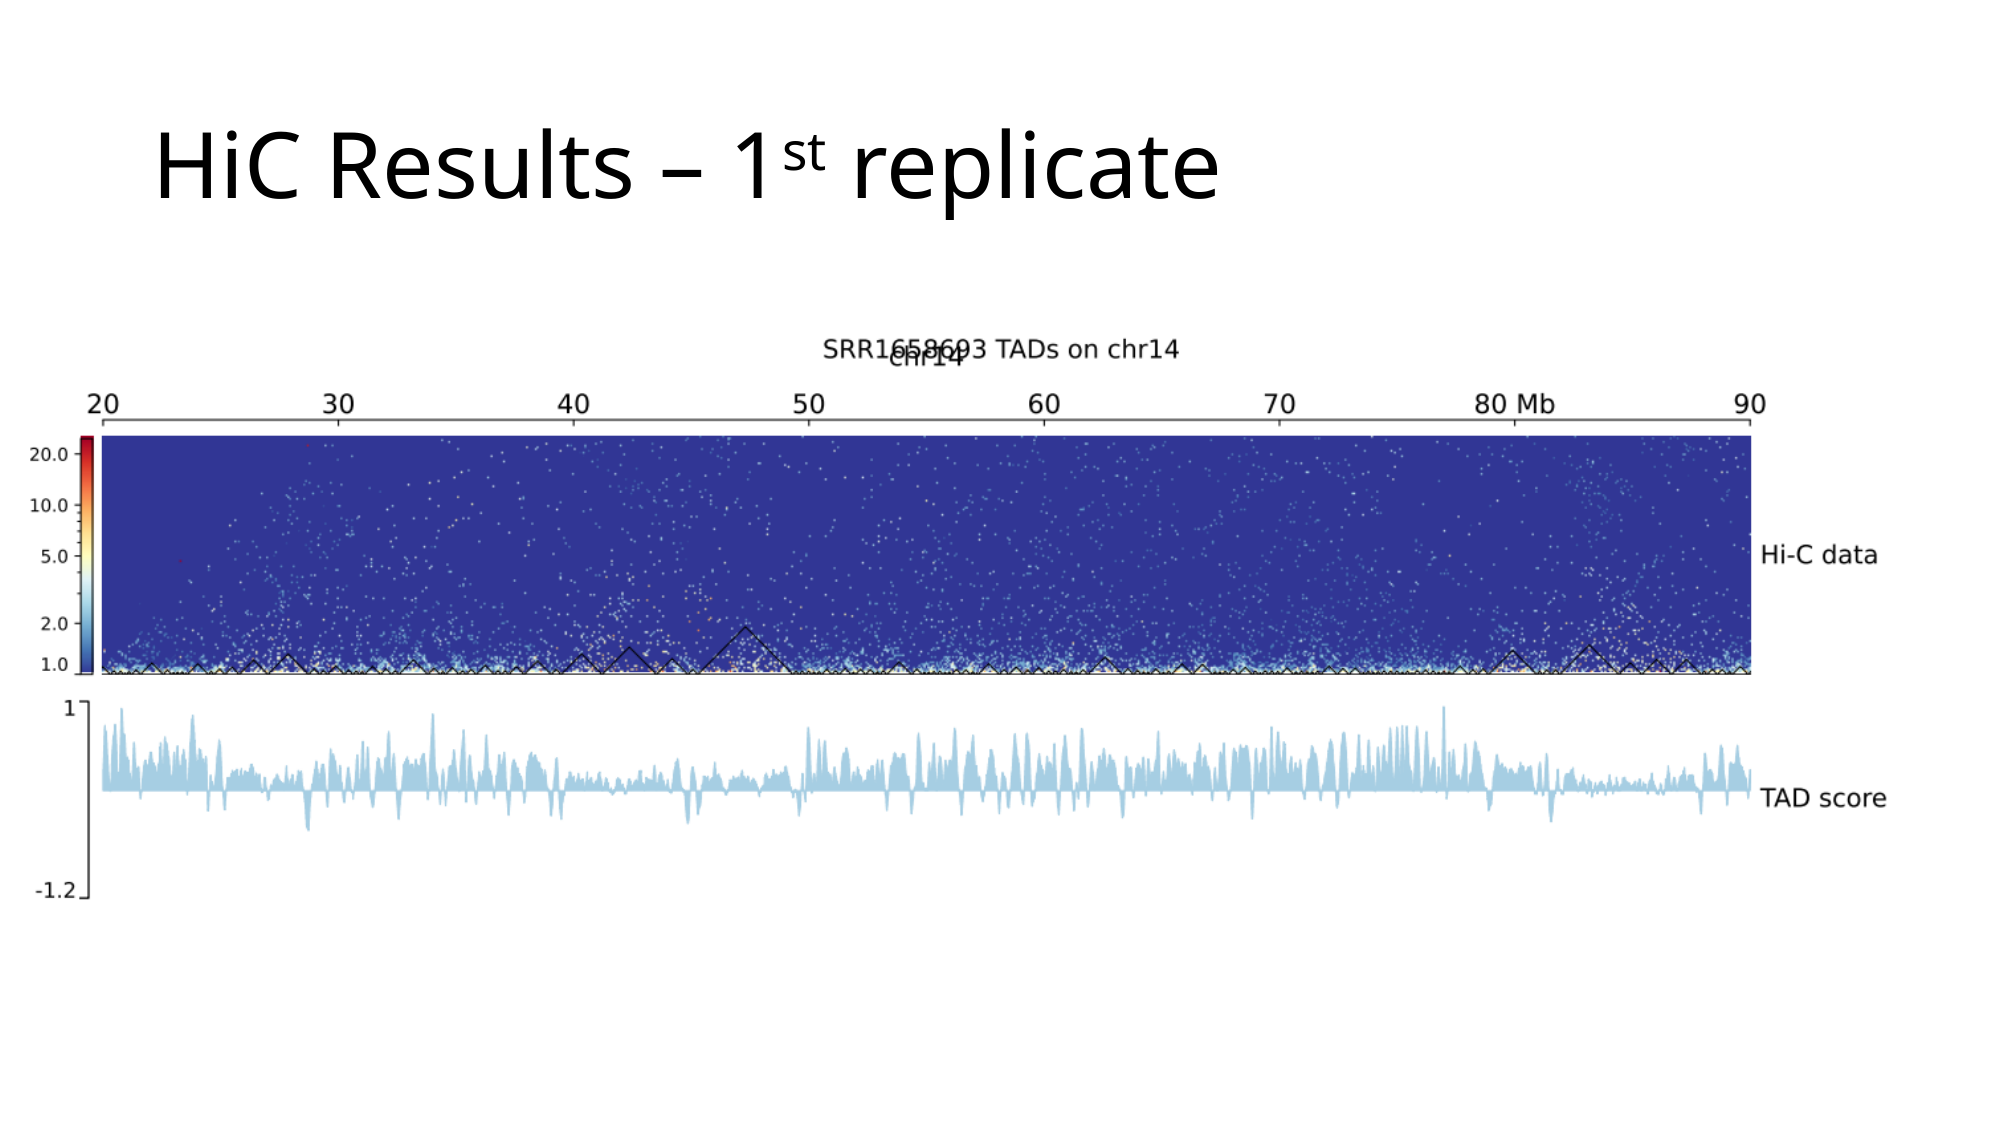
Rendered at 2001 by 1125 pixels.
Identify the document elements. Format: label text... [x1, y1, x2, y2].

title HiC Results – 1st replicate [137, 59, 1863, 278]
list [0, 327, 2000, 917]
